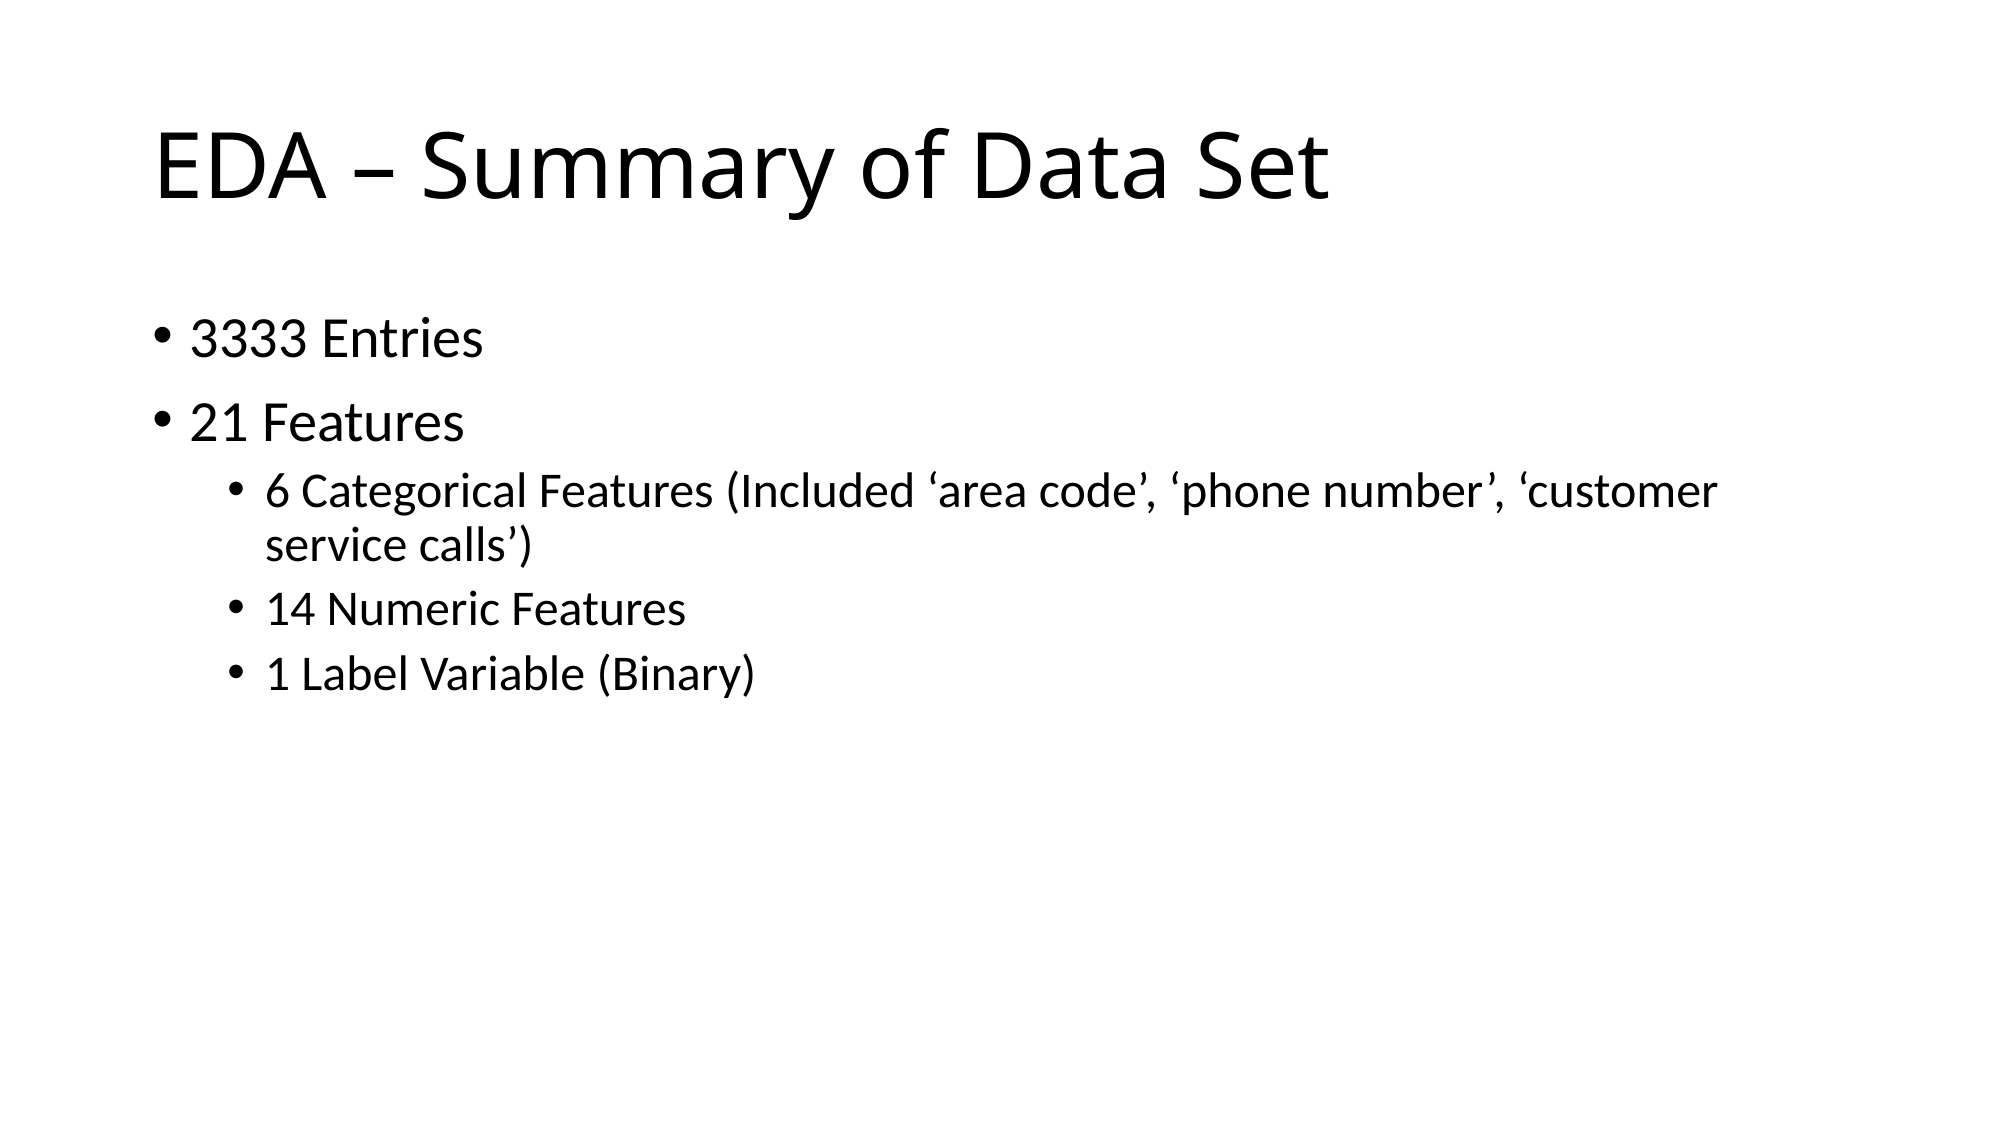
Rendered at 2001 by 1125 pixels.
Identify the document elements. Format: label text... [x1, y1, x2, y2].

list 3333 Entries 21 Features 6 Categorical Features (Included ‘area code’, ‘phone number’, ‘customer service calls’) 14 Numeric Features 1 Label Variable (Binary) [137, 299, 1863, 1014]
title EDA – Summary of Data Set [137, 59, 1863, 278]
